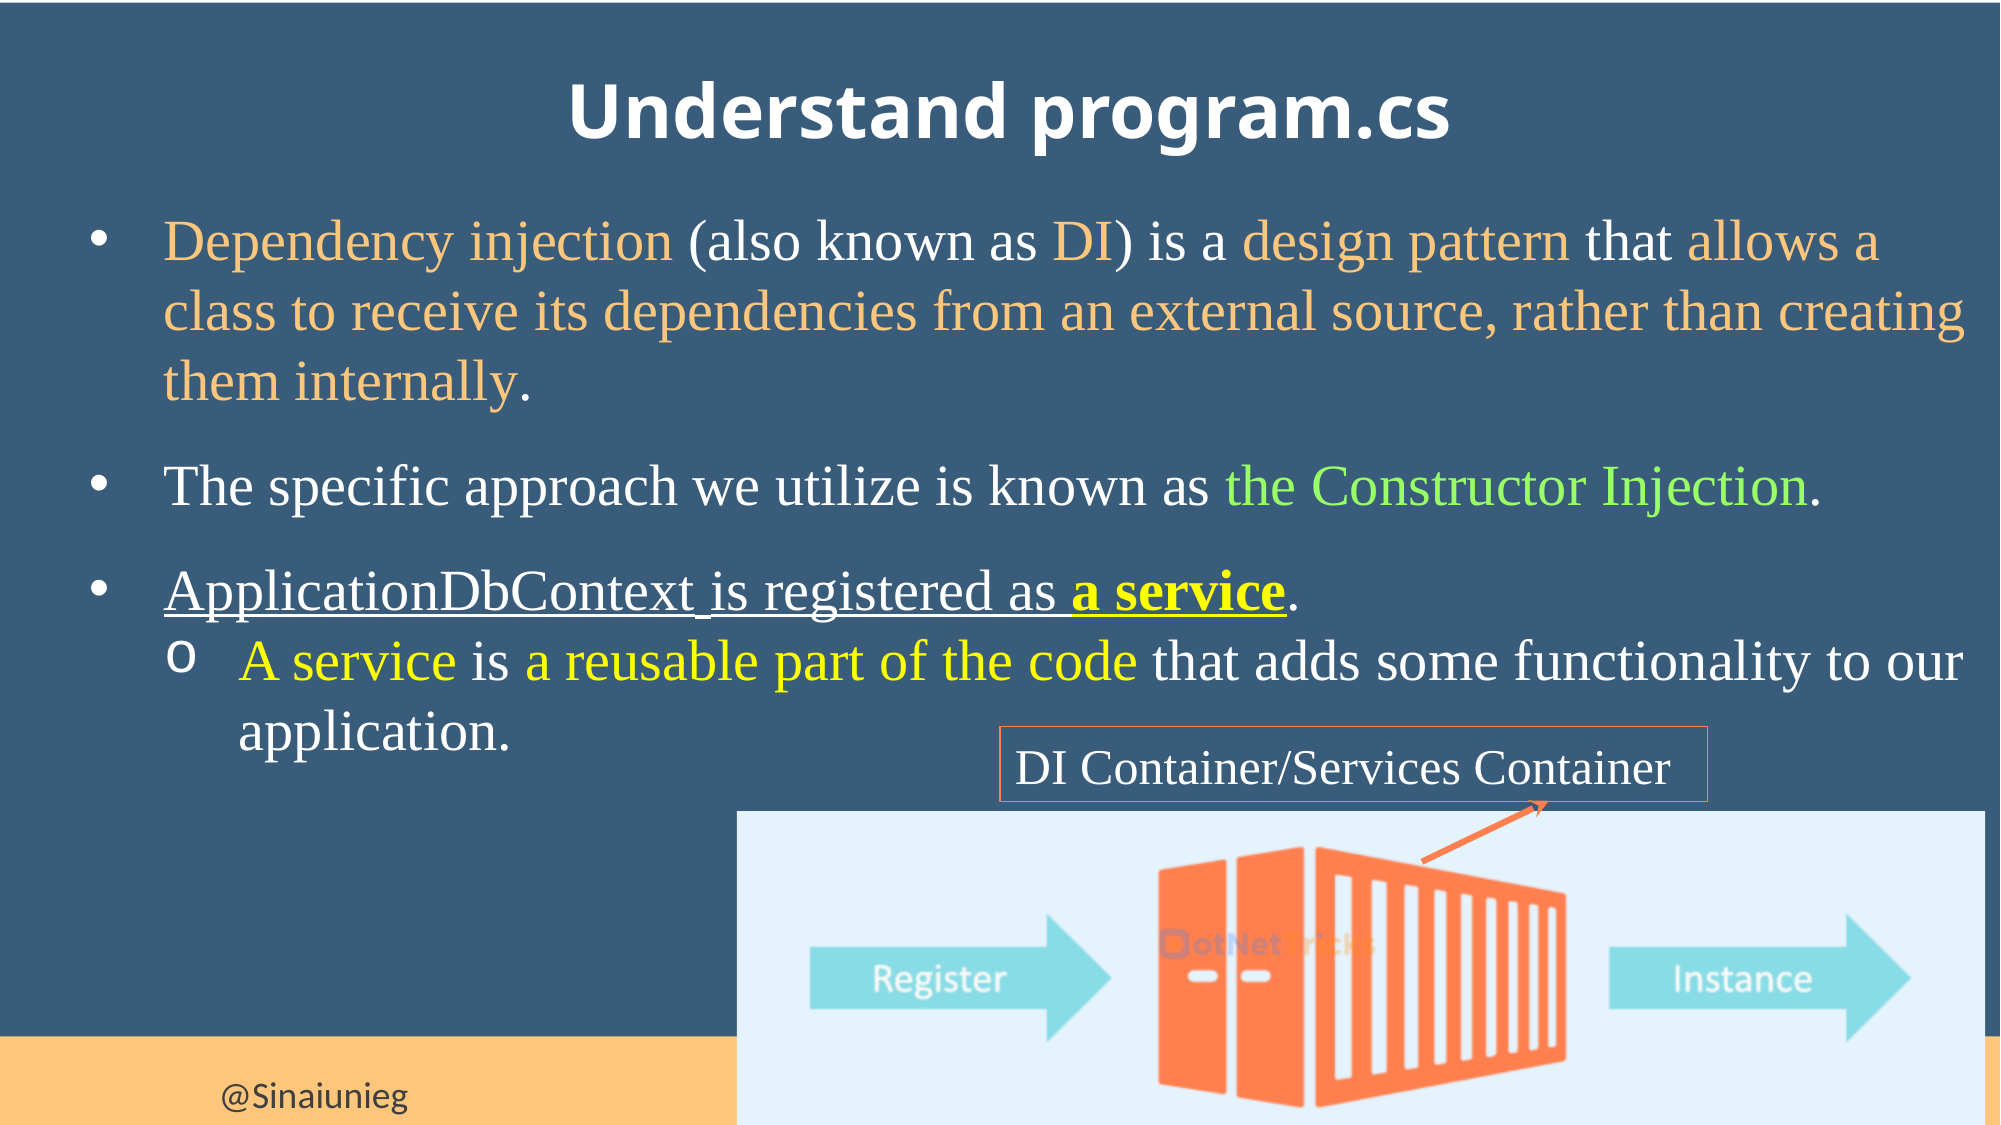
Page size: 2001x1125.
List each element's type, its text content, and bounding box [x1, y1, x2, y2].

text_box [0, 1036, 731, 1125]
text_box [1990, 1036, 2000, 1125]
text_box Dependency injection (also known as DI) is a design pattern that allows a class to receive its dependencies from an external source, rather than creating them internally. The specific approach we utilize is known as the Constructor Injection. ApplicationDbContext is registered as a service. A service is a reusable part of the code that adds some functionality to our application. [73, 194, 1986, 770]
text_box Understand program.cs [227, 56, 1792, 162]
text_box [0, 2, 2000, 1036]
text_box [736, 726, 1986, 1125]
